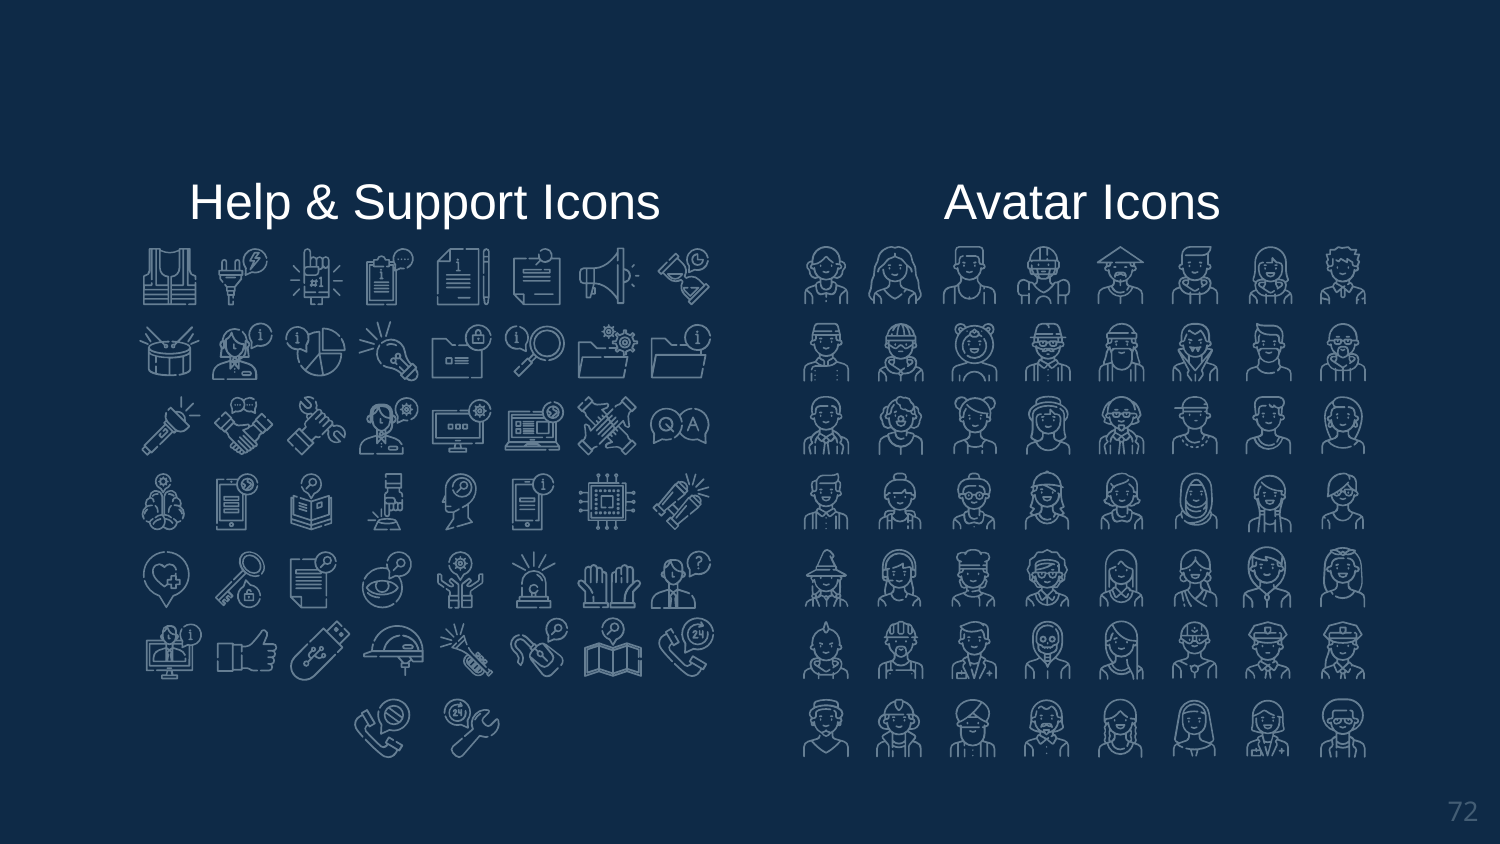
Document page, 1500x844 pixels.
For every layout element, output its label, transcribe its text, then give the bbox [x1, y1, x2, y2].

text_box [1319, 698, 1366, 759]
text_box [875, 698, 923, 758]
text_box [576, 563, 642, 609]
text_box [1171, 245, 1219, 305]
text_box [802, 620, 850, 680]
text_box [650, 550, 712, 610]
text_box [867, 245, 923, 305]
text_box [577, 323, 639, 379]
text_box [1171, 621, 1218, 680]
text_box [583, 617, 643, 678]
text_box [1319, 546, 1366, 608]
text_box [951, 548, 996, 608]
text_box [512, 247, 561, 306]
title Help & Support Icons [139, 154, 711, 234]
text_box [953, 395, 998, 455]
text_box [803, 322, 850, 382]
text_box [214, 551, 266, 609]
text_box [287, 396, 347, 456]
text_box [1016, 245, 1071, 305]
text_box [1321, 472, 1365, 530]
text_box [802, 698, 850, 758]
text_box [353, 698, 412, 759]
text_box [141, 472, 186, 531]
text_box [1319, 245, 1367, 305]
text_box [511, 472, 555, 531]
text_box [508, 617, 569, 678]
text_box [1098, 395, 1145, 455]
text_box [803, 395, 850, 455]
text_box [218, 247, 269, 306]
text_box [942, 245, 997, 305]
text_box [436, 247, 491, 306]
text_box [1248, 245, 1293, 305]
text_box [1097, 698, 1143, 759]
text_box [577, 396, 637, 456]
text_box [431, 324, 493, 379]
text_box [362, 624, 424, 677]
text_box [1023, 699, 1070, 758]
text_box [358, 320, 419, 382]
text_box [803, 472, 849, 530]
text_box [657, 247, 711, 306]
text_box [439, 622, 494, 677]
text_box [143, 248, 197, 306]
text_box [1025, 395, 1071, 456]
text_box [1245, 322, 1293, 382]
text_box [358, 396, 420, 455]
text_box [652, 472, 711, 531]
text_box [804, 548, 849, 608]
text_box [657, 617, 715, 678]
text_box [1172, 699, 1216, 757]
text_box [504, 325, 567, 378]
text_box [215, 472, 259, 531]
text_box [949, 698, 996, 758]
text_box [578, 473, 636, 531]
title Avatar Icons [797, 154, 1369, 234]
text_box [649, 407, 710, 445]
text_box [365, 247, 416, 306]
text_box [1024, 322, 1072, 382]
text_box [289, 620, 351, 681]
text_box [1319, 322, 1367, 382]
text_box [145, 623, 204, 680]
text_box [1320, 620, 1366, 680]
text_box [1173, 548, 1218, 608]
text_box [650, 323, 712, 379]
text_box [1098, 322, 1145, 382]
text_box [1099, 620, 1144, 681]
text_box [361, 551, 413, 609]
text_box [878, 395, 924, 456]
slide_number ‹#› [1403, 779, 1494, 844]
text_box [1321, 396, 1365, 455]
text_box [211, 322, 273, 381]
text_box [804, 245, 849, 305]
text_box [289, 550, 338, 609]
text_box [436, 550, 484, 609]
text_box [1246, 699, 1290, 757]
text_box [1245, 621, 1291, 680]
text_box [1024, 620, 1071, 680]
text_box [1025, 548, 1070, 608]
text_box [1242, 545, 1292, 609]
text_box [1024, 470, 1070, 531]
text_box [289, 247, 344, 306]
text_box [504, 400, 565, 451]
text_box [877, 548, 922, 608]
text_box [878, 472, 922, 530]
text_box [138, 326, 200, 377]
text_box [142, 550, 190, 609]
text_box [1174, 472, 1218, 530]
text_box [1172, 322, 1219, 382]
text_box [443, 698, 500, 759]
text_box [1247, 474, 1292, 533]
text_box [140, 395, 201, 456]
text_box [877, 620, 924, 680]
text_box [213, 396, 274, 456]
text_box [1100, 472, 1144, 530]
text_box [951, 620, 998, 680]
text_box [511, 550, 557, 609]
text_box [290, 472, 333, 531]
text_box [877, 322, 924, 382]
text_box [578, 247, 640, 305]
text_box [1245, 395, 1292, 455]
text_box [1096, 245, 1145, 305]
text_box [951, 322, 998, 382]
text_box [1099, 548, 1144, 608]
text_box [431, 398, 492, 454]
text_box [367, 472, 404, 531]
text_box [284, 325, 346, 377]
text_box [441, 472, 478, 531]
text_box [216, 629, 278, 672]
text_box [1171, 395, 1219, 455]
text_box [952, 472, 996, 530]
